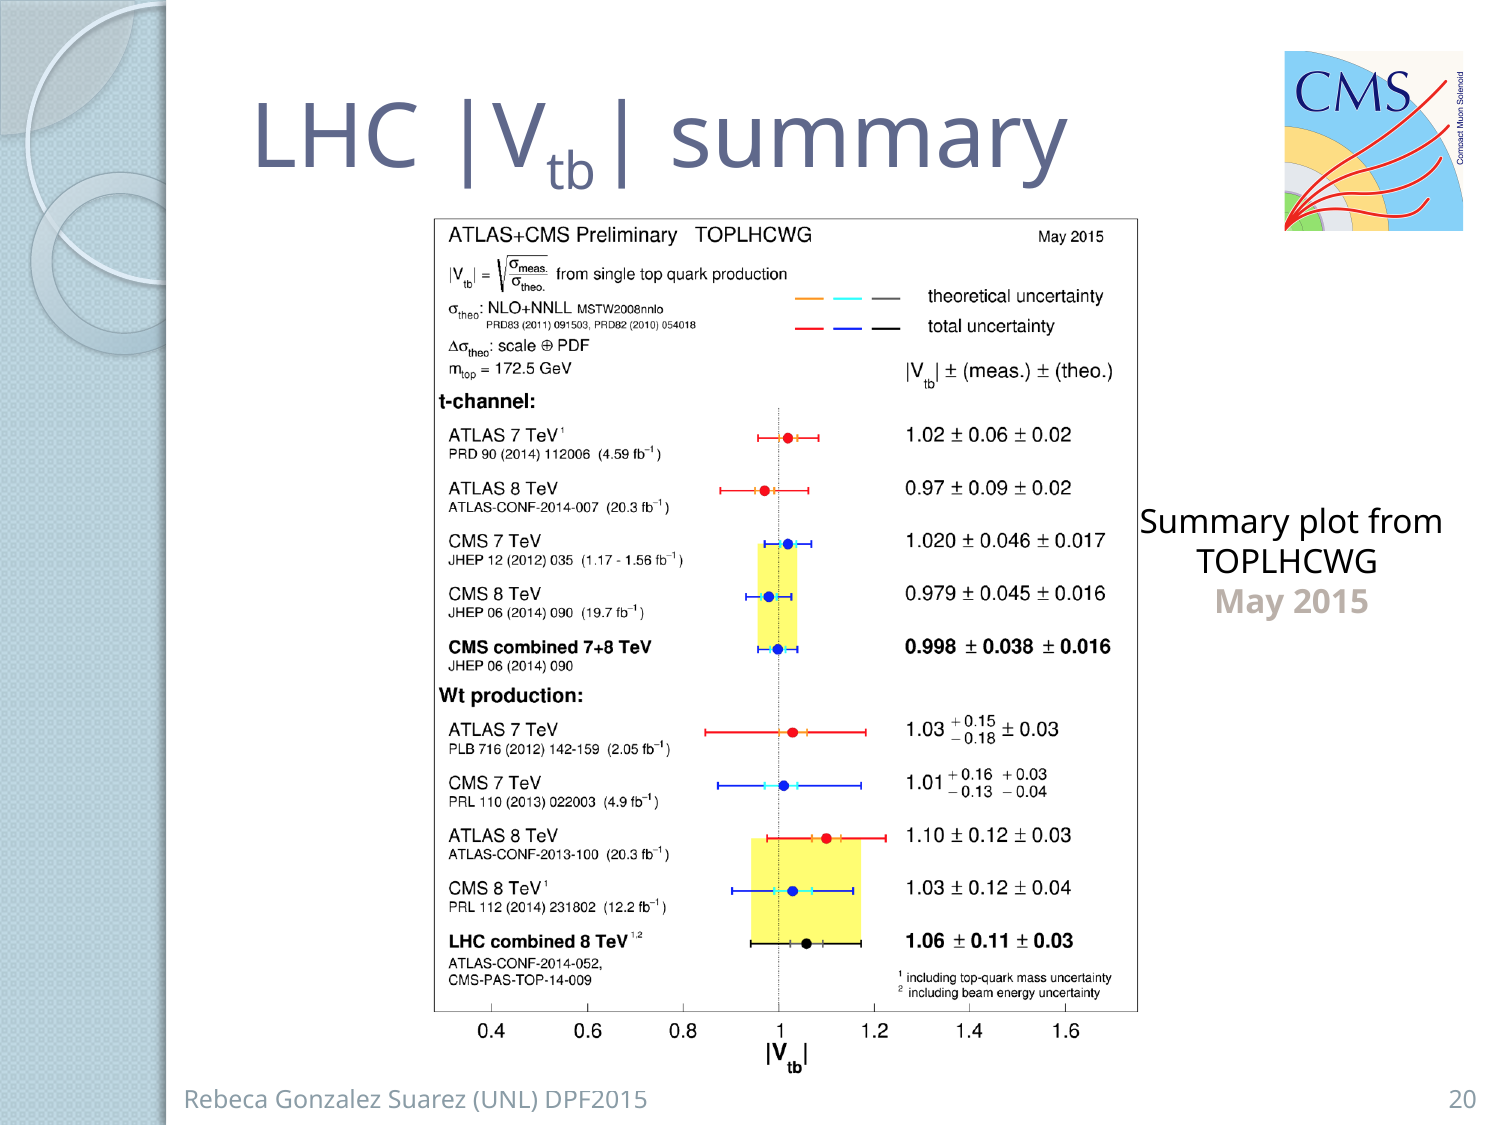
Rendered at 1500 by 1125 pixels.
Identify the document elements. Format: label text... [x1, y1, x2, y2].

title LHC |Vtb| summary [235, 45, 1466, 233]
picture [427, 209, 1144, 1092]
slide_number 20 [1425, 1046, 1500, 1125]
text_box Summary plot from TOPLHCWG May 2015 [1151, 492, 1466, 628]
footer Rebeca Gonzalez Suarez (UNL) DPF2015 [168, 1046, 1403, 1125]
